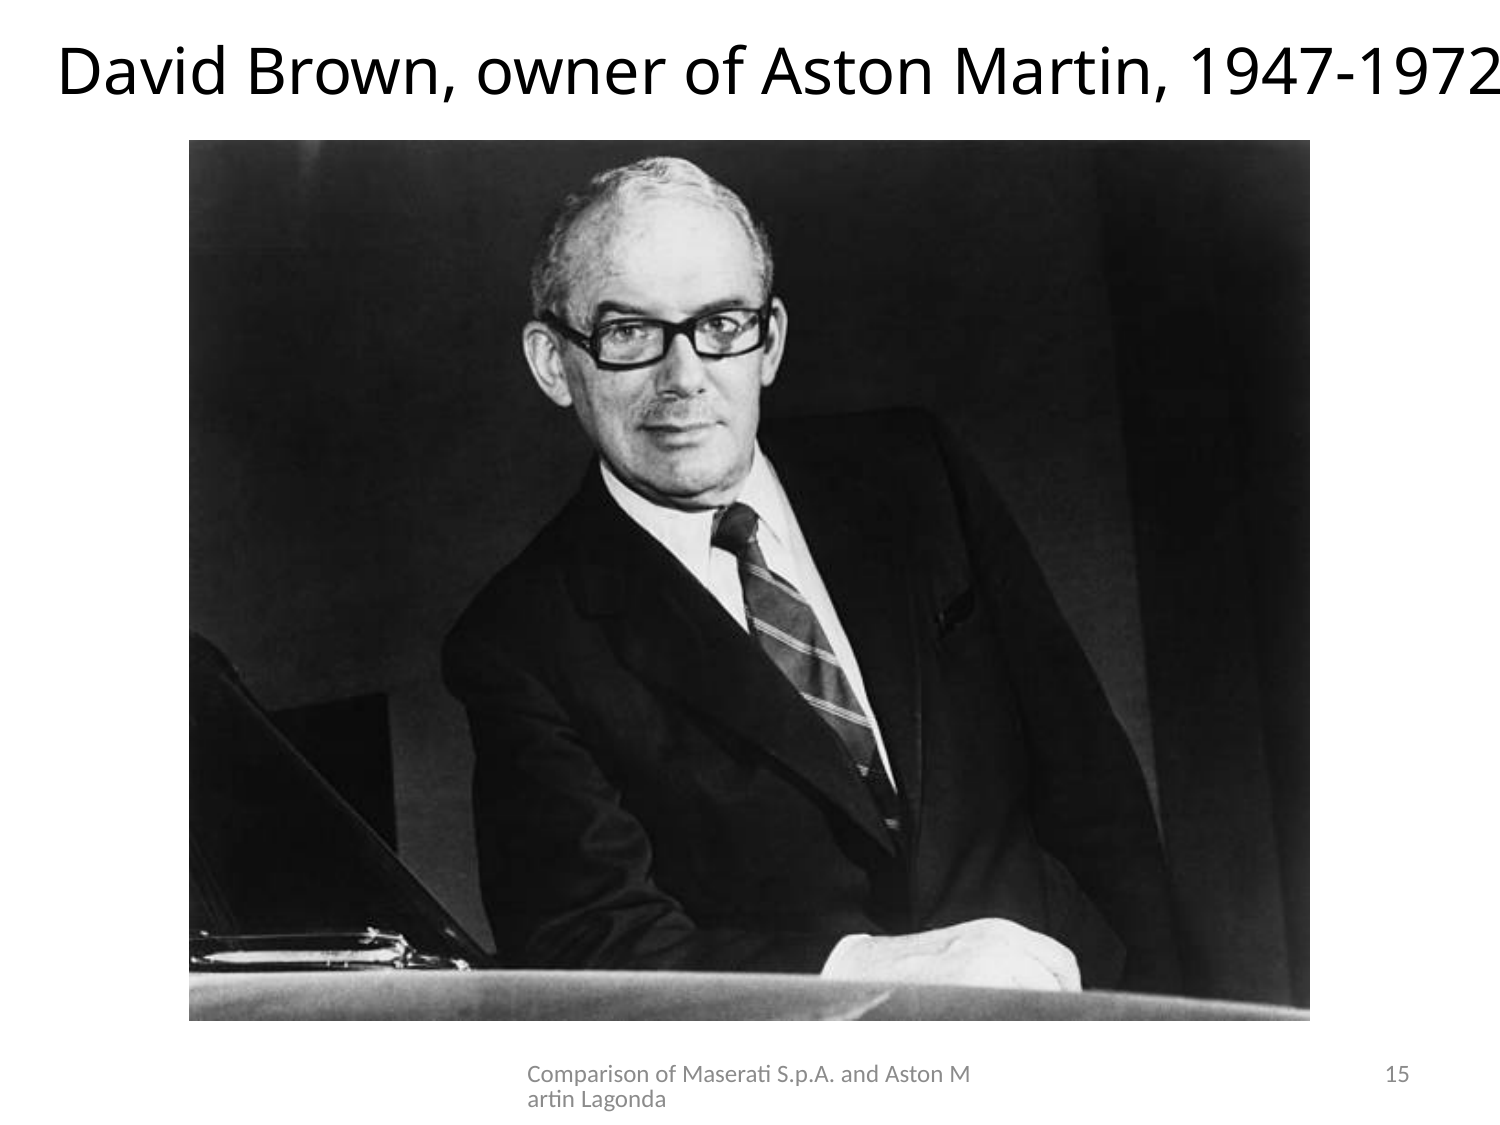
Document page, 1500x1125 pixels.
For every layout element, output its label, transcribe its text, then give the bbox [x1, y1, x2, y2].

text_box David Brown, owner of Aston Martin, 1947-1972 [42, 22, 1500, 115]
footer Comparison of Maserati S.p.A. and Aston Martin Lagonda [512, 1042, 988, 1103]
picture [189, 140, 1311, 1021]
slide_number 15 [1074, 1042, 1425, 1103]
